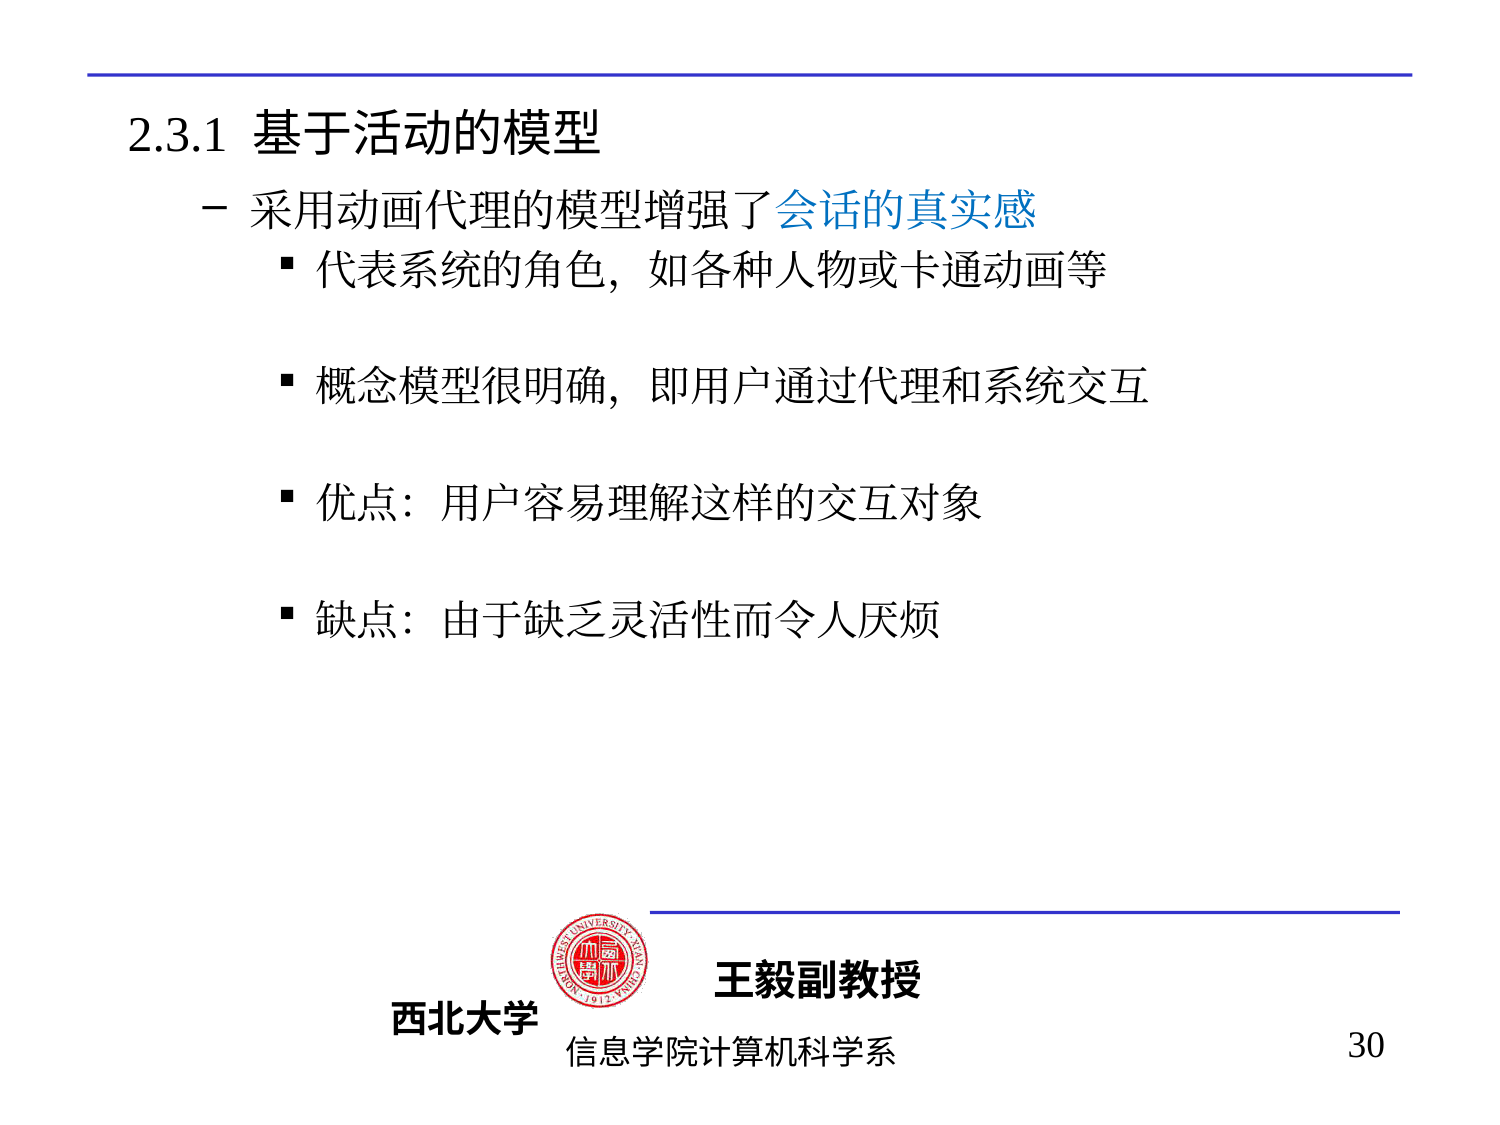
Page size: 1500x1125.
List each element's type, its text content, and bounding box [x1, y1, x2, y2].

slide_number 30 [1087, 1012, 1401, 1088]
list 采用动画代理的模型增强了会话的真实感 代表系统的角色，如各种人物或卡通动画等 概念模型很明确，即用户通过代理和系统交互 优点：用户容易理解这样的交互对象 缺点：由于缺乏灵活性而令人厌烦 [112, 174, 1388, 900]
title 2.3.1 基于活动的模型 [112, 87, 1388, 174]
